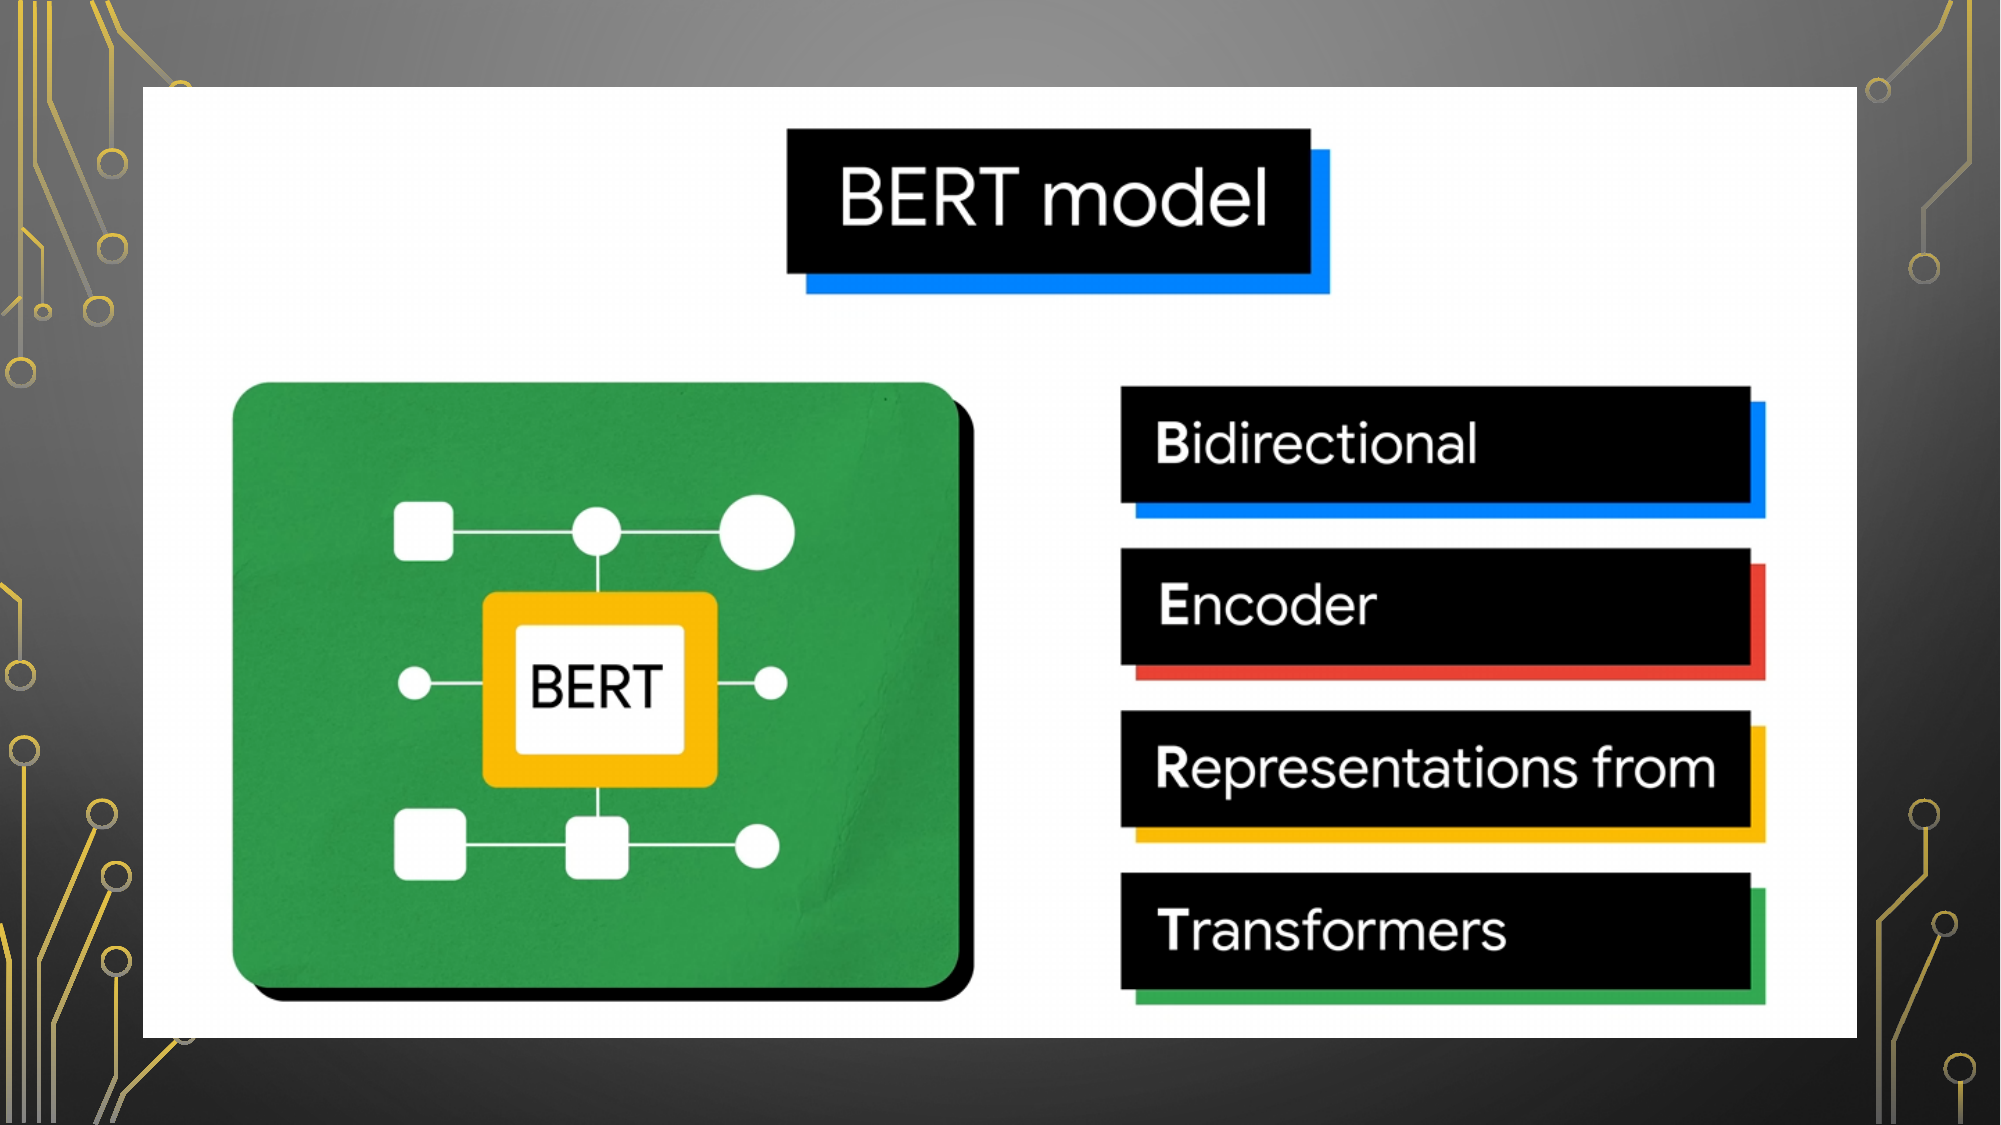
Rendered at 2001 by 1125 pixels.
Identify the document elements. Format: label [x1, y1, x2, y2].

picture [143, 87, 1857, 1038]
